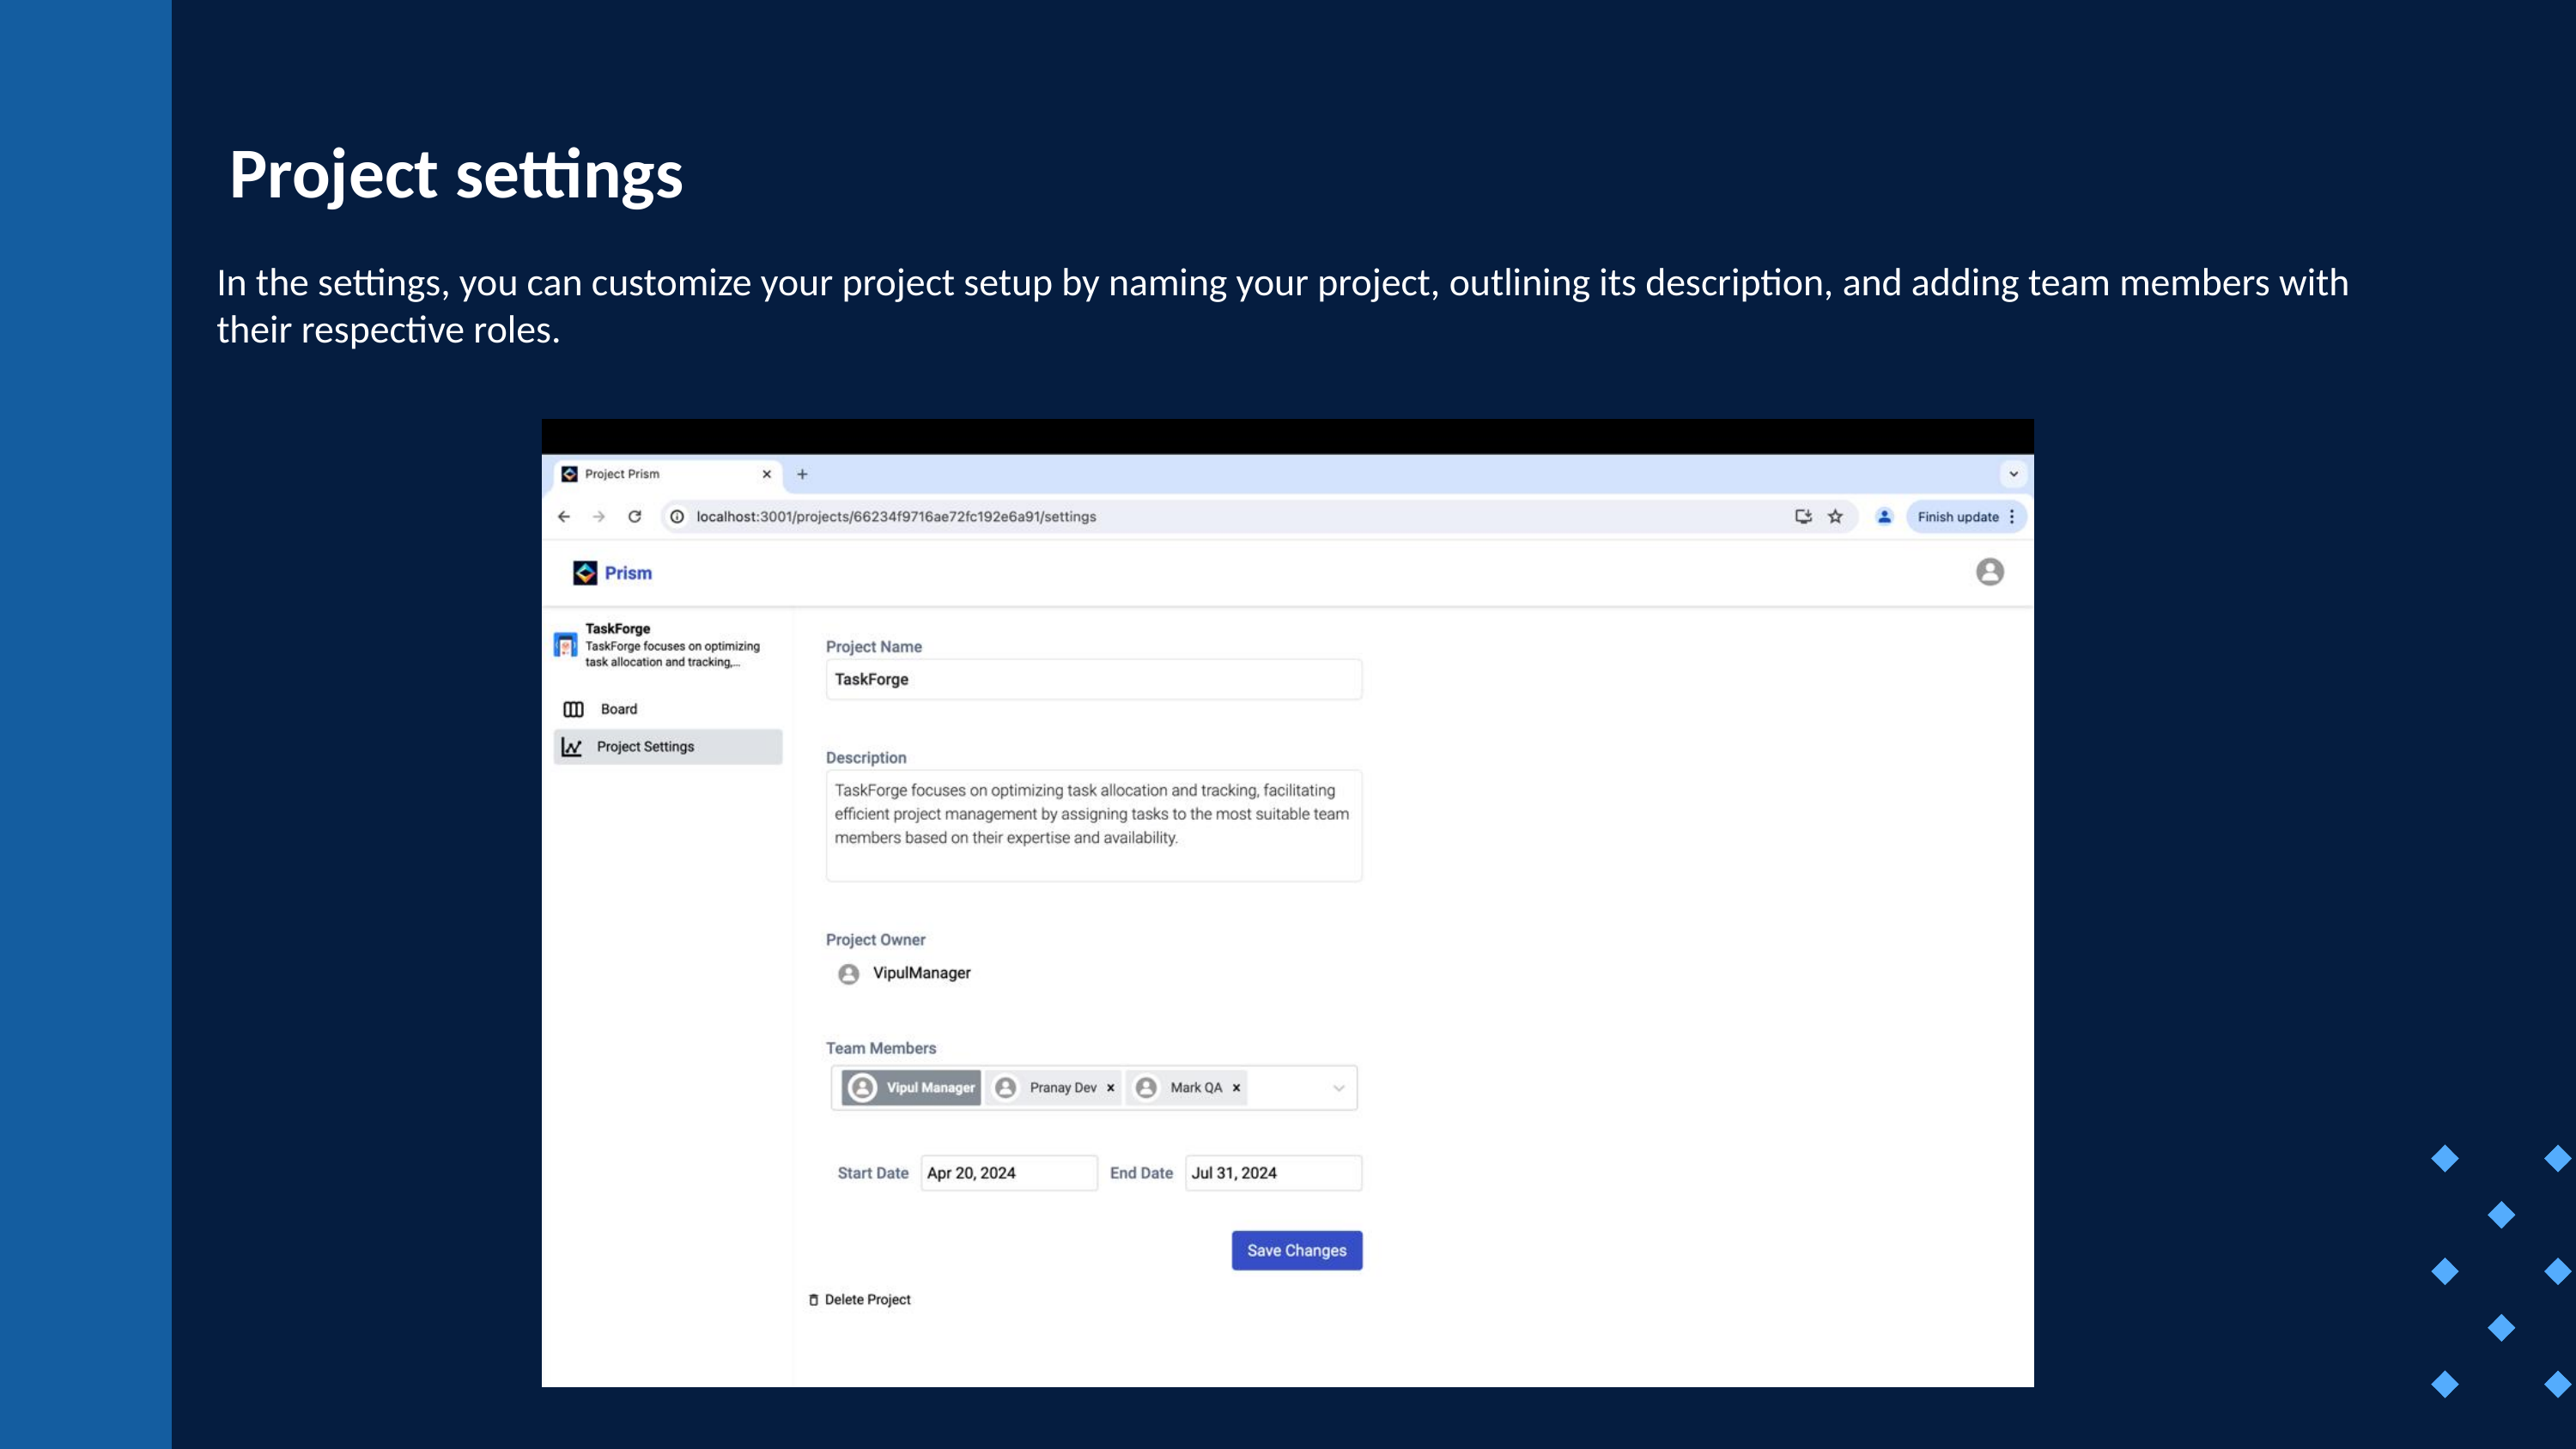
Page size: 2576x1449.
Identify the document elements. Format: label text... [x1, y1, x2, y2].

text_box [0, 0, 172, 1449]
picture [542, 419, 2034, 1387]
text_box Project settings [216, 119, 697, 219]
text_box In the settings, you can customize your project setup by naming your project, outlining its description, and adding team members with their respective roles. [204, 250, 2432, 357]
text_box [2431, 1144, 2576, 1398]
